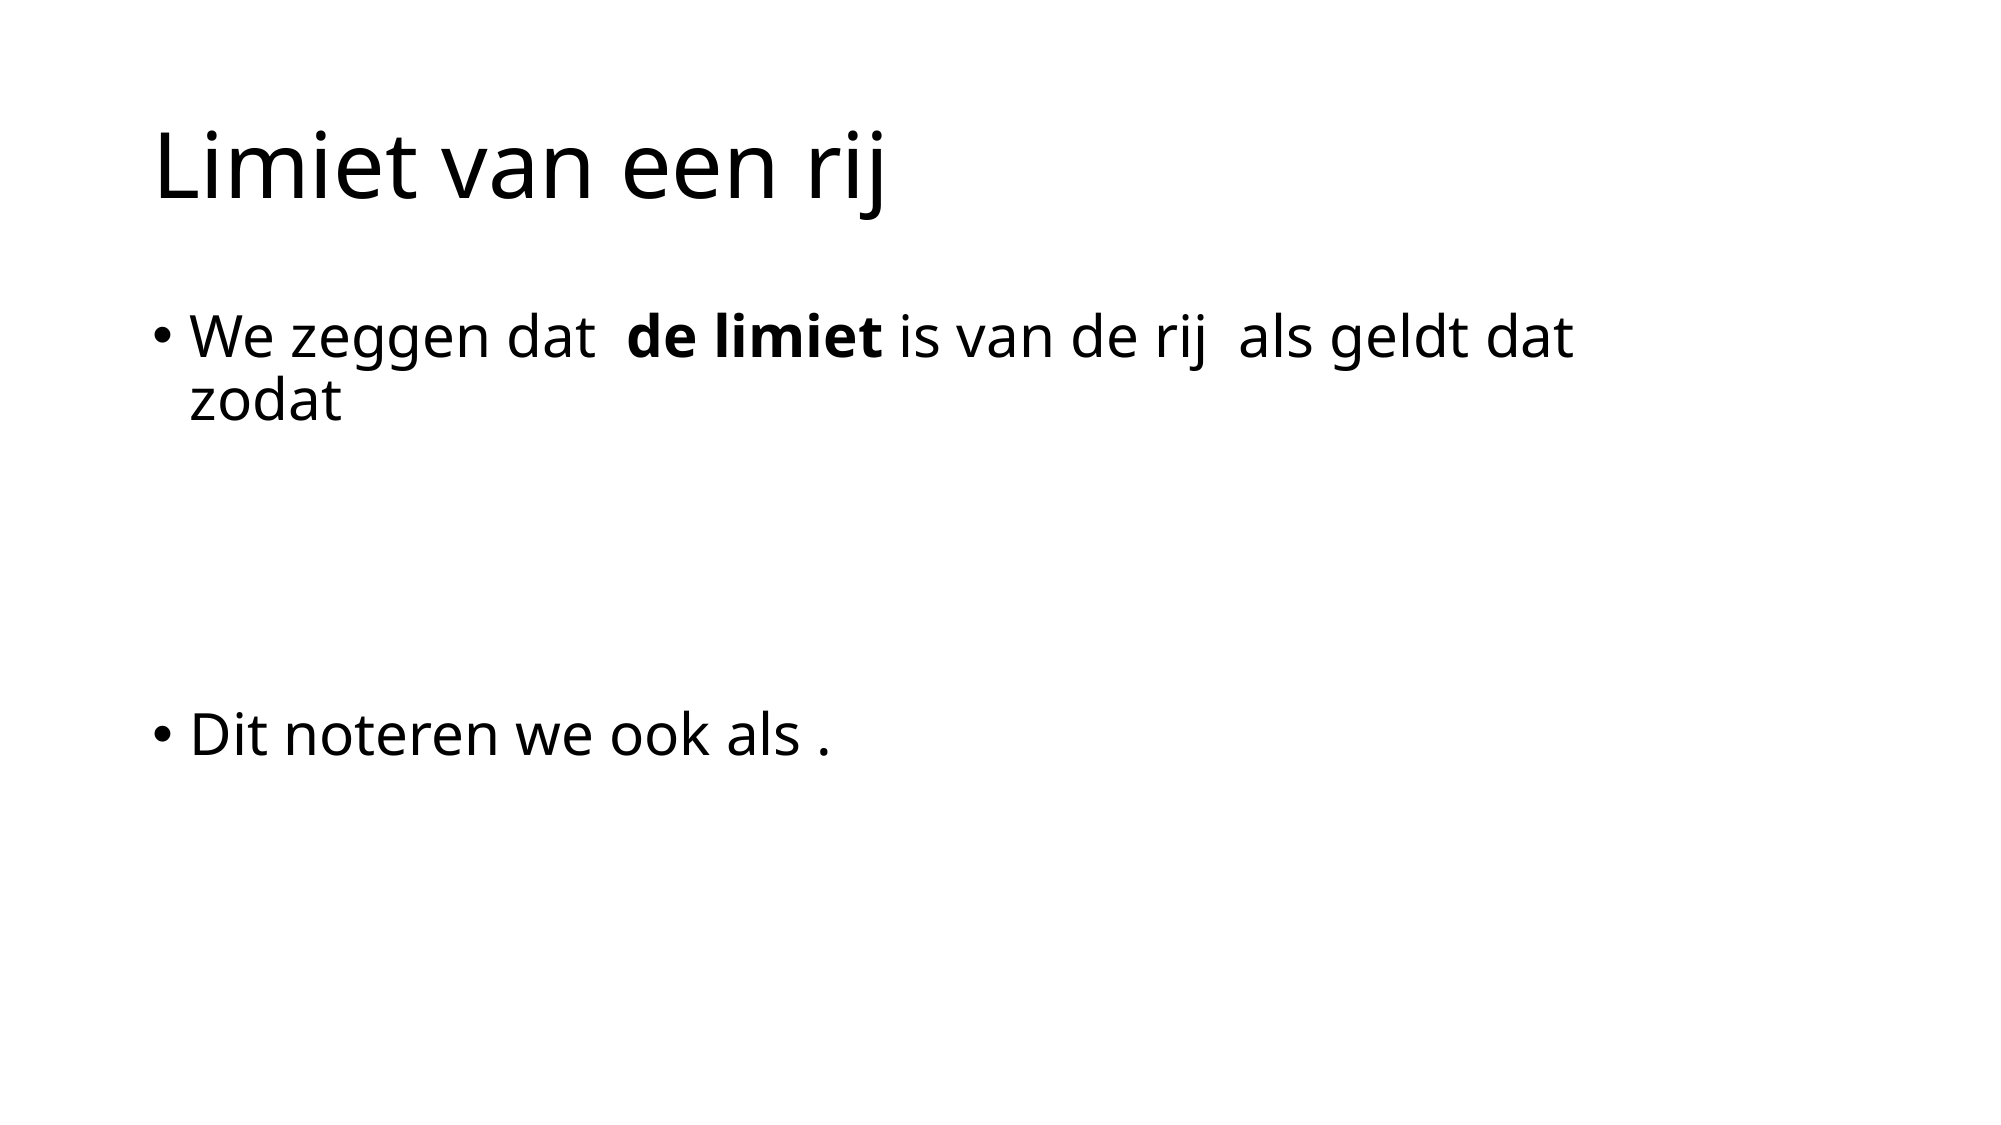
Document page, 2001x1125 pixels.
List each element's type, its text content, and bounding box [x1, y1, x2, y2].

title Limiet van een rij [137, 59, 1863, 278]
